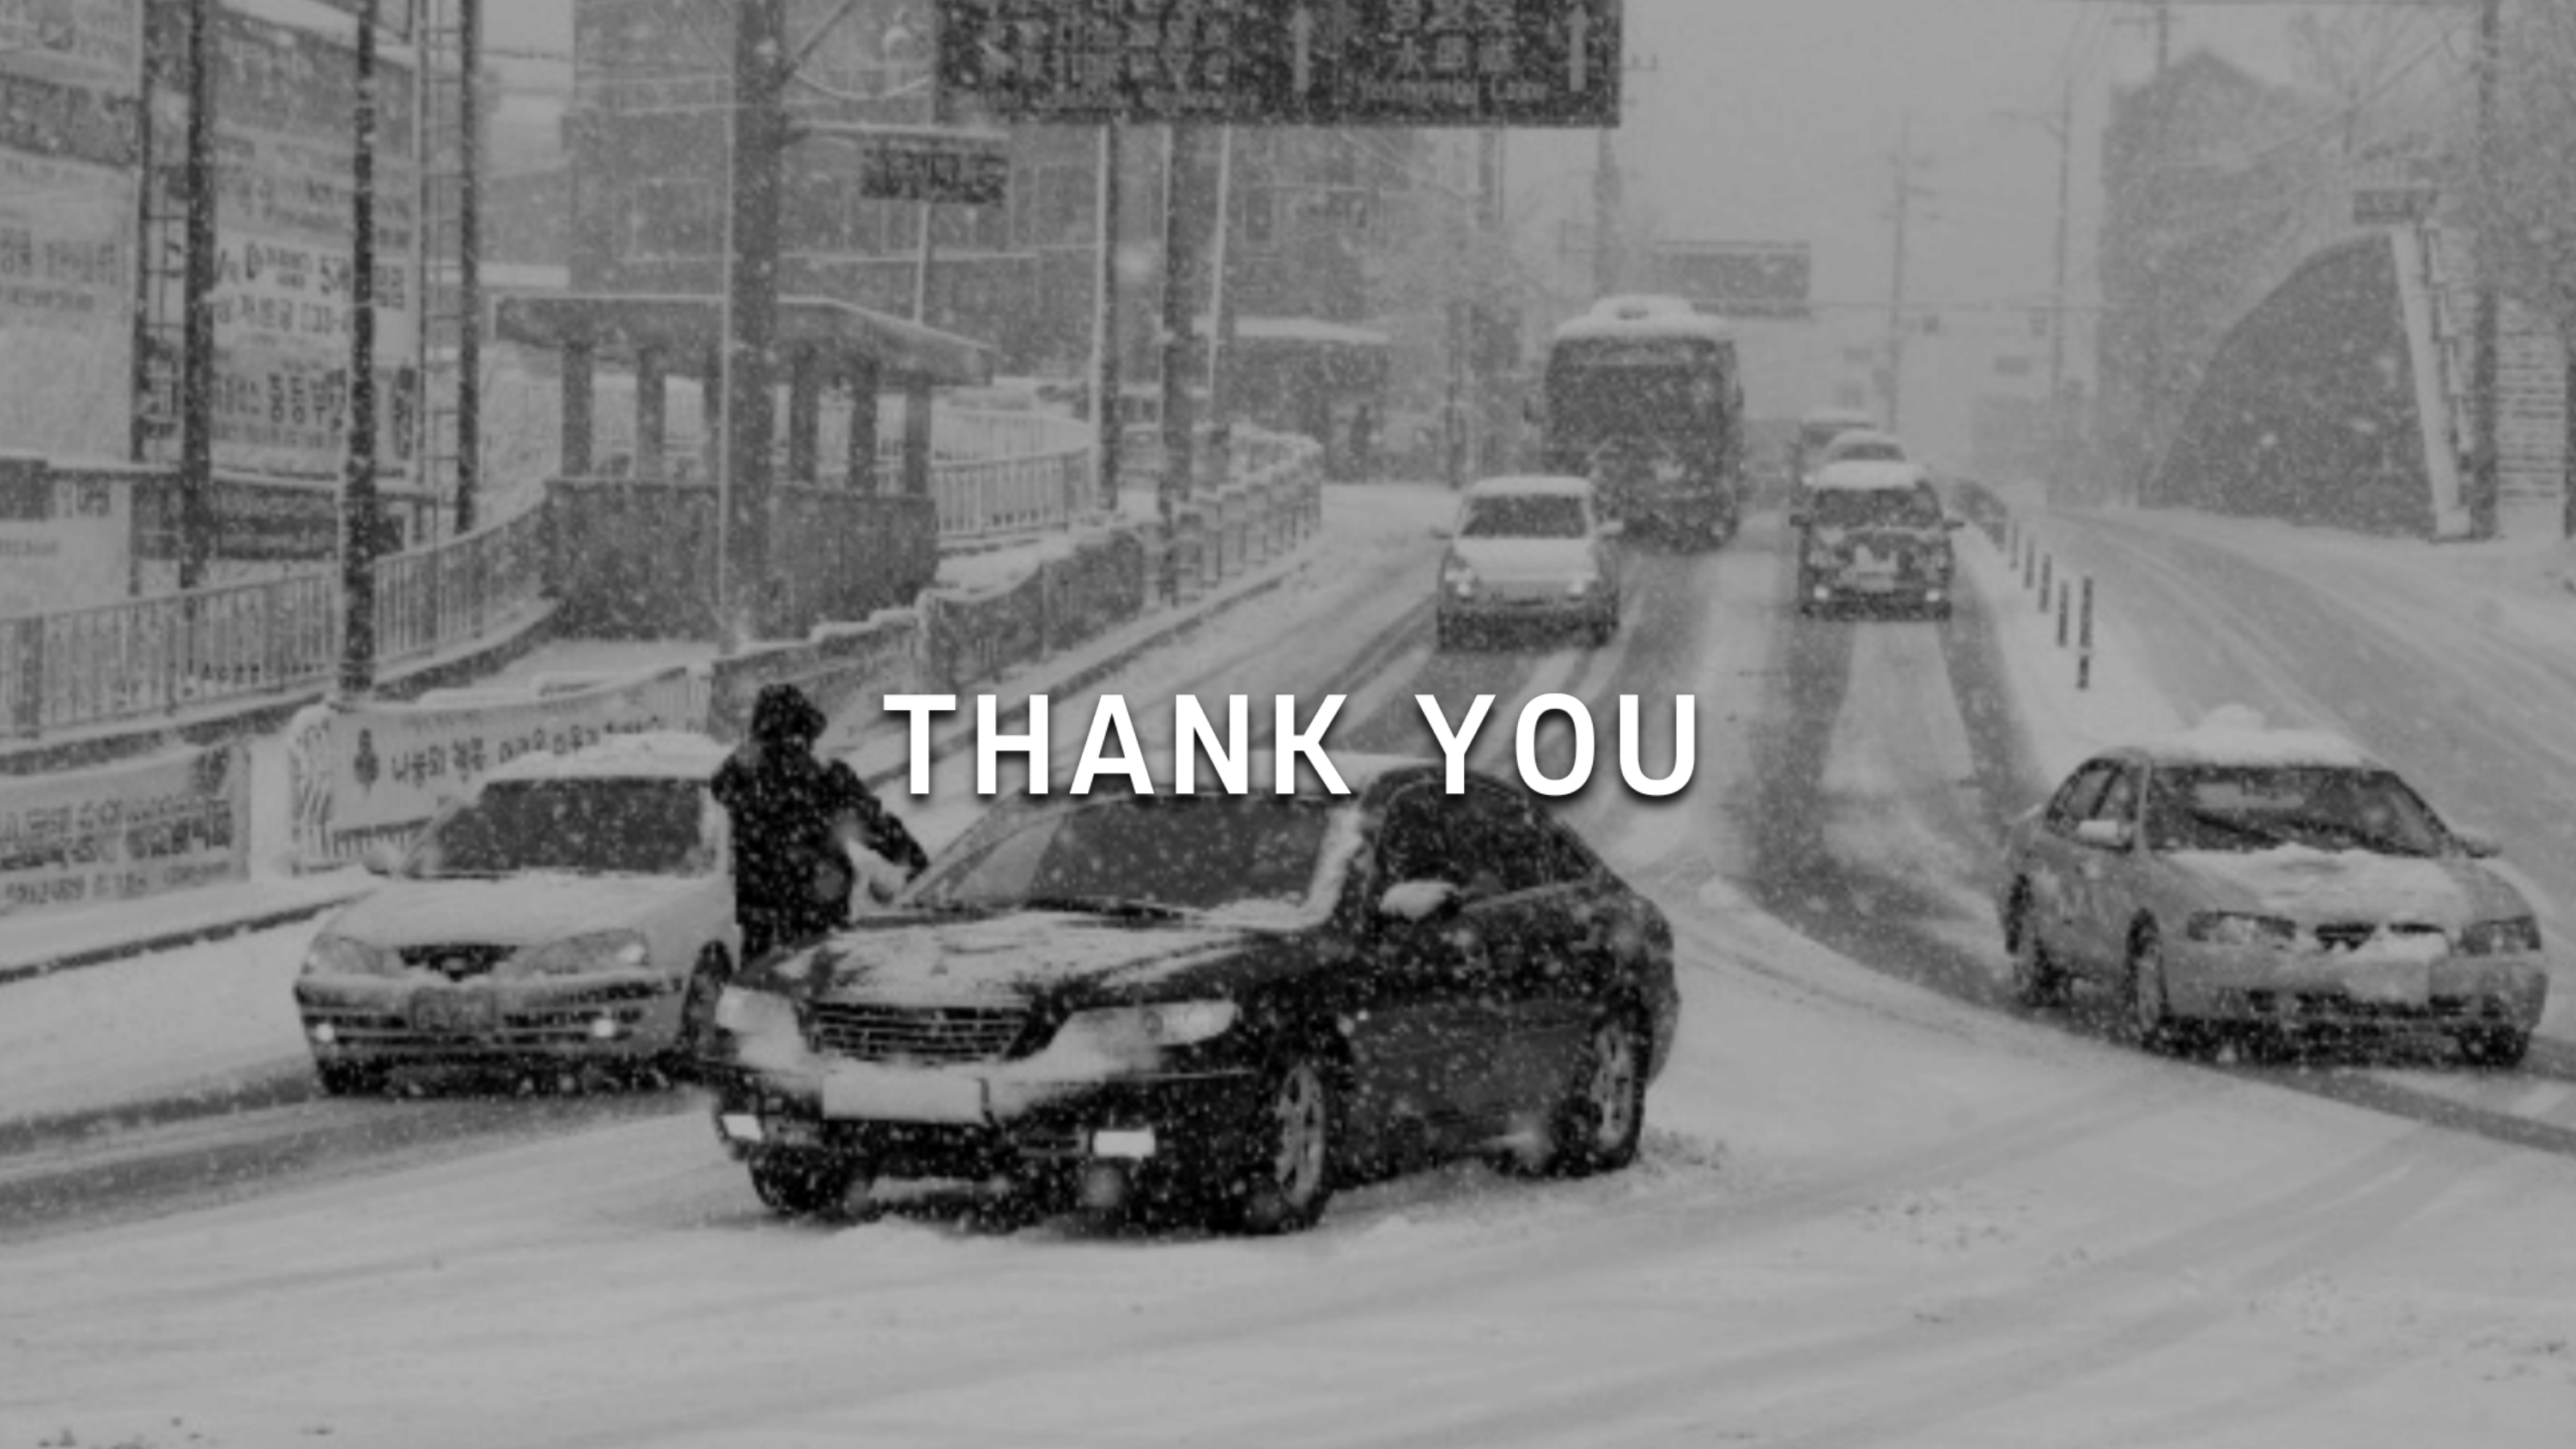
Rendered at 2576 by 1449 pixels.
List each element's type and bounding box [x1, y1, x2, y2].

text_box [0, 0, 2576, 1449]
picture [679, 528, 2028, 1135]
